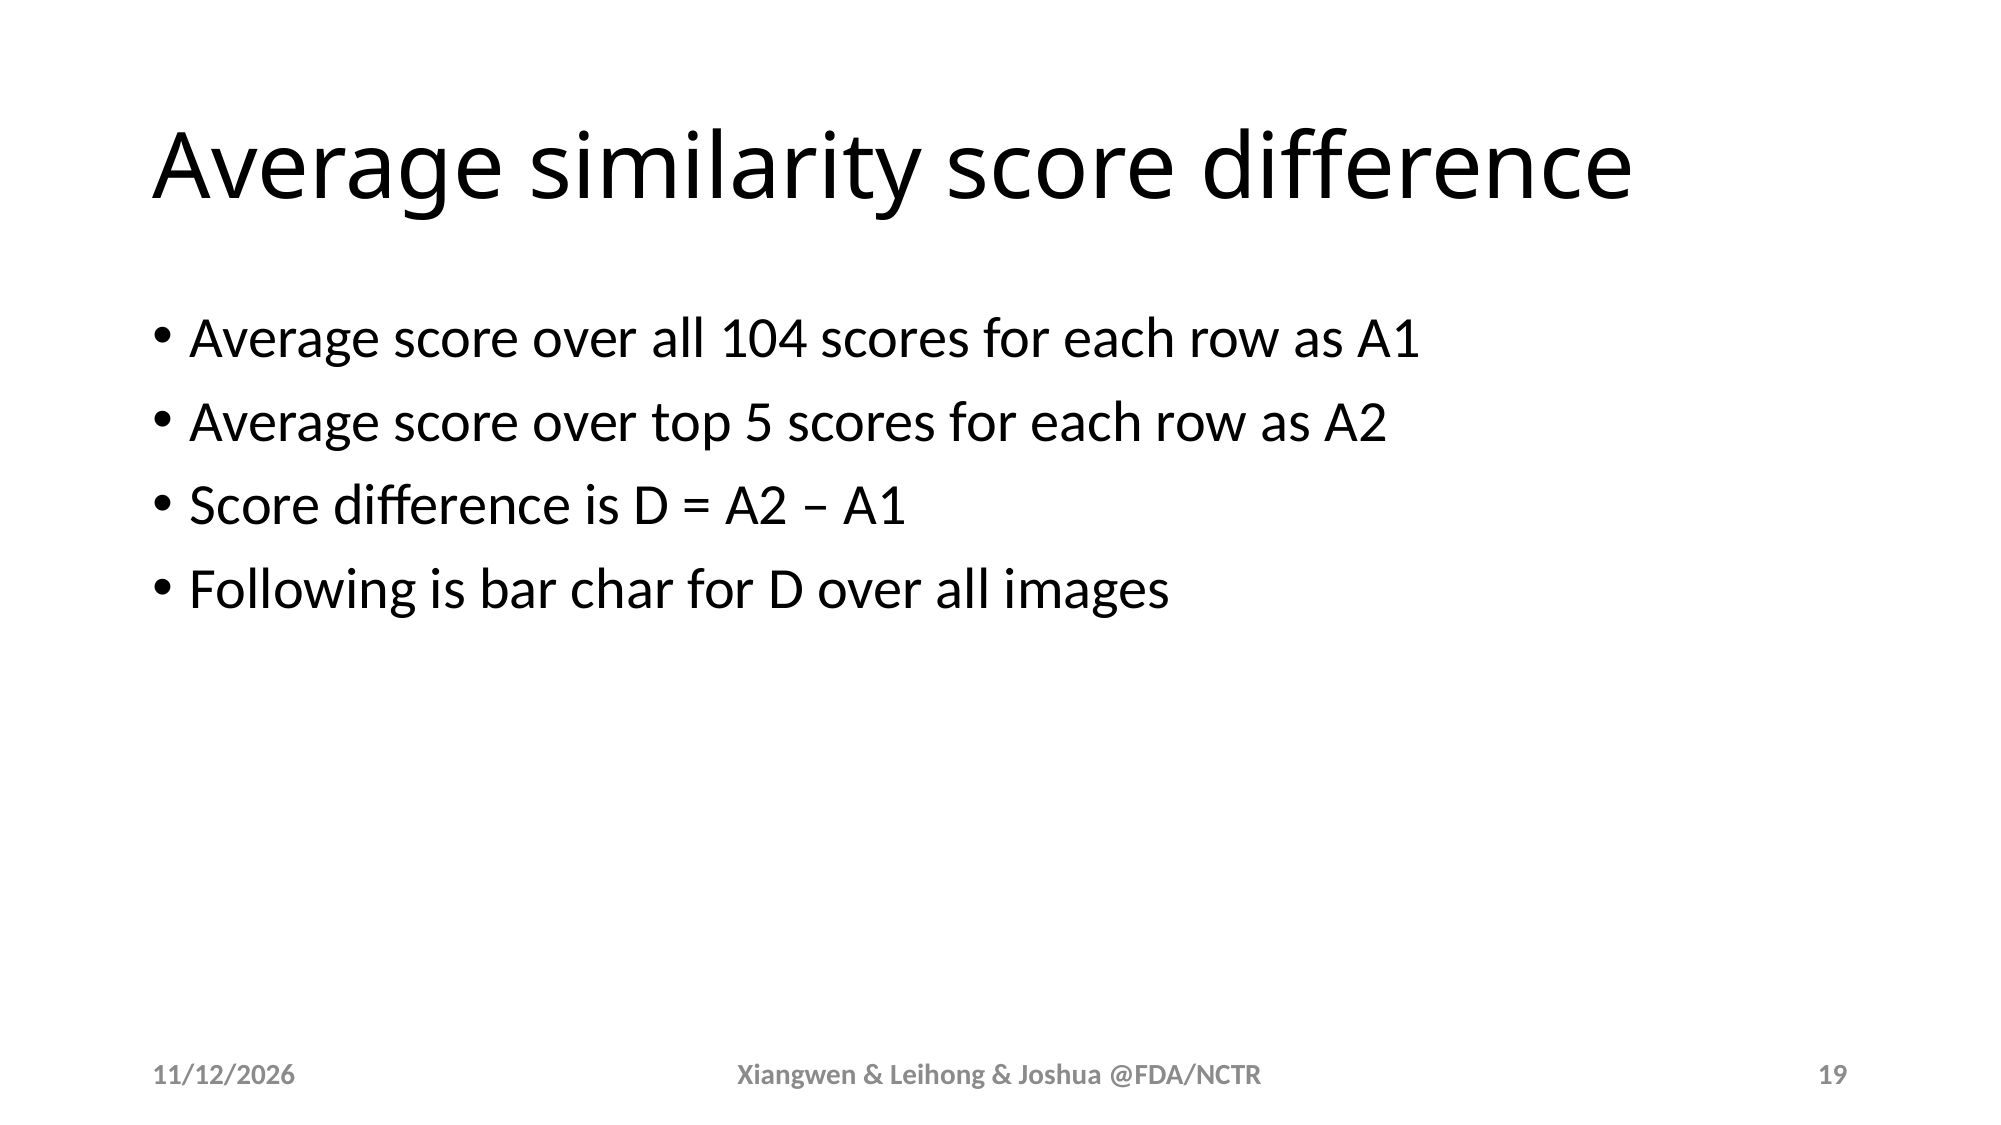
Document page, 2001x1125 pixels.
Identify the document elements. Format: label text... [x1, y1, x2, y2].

slide_number 19 [1412, 1042, 1863, 1103]
footer Xiangwen & Leihong & Joshua @FDA/NCTR [662, 1042, 1338, 1103]
title Average similarity score difference [137, 59, 1863, 278]
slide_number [137, 1042, 588, 1103]
list Average score over all 104 scores for each row as A1 Average score over top 5 scores for each row as A2 Score difference is D = A2 – A1 Following is bar char for D over all images [137, 299, 1863, 1014]
